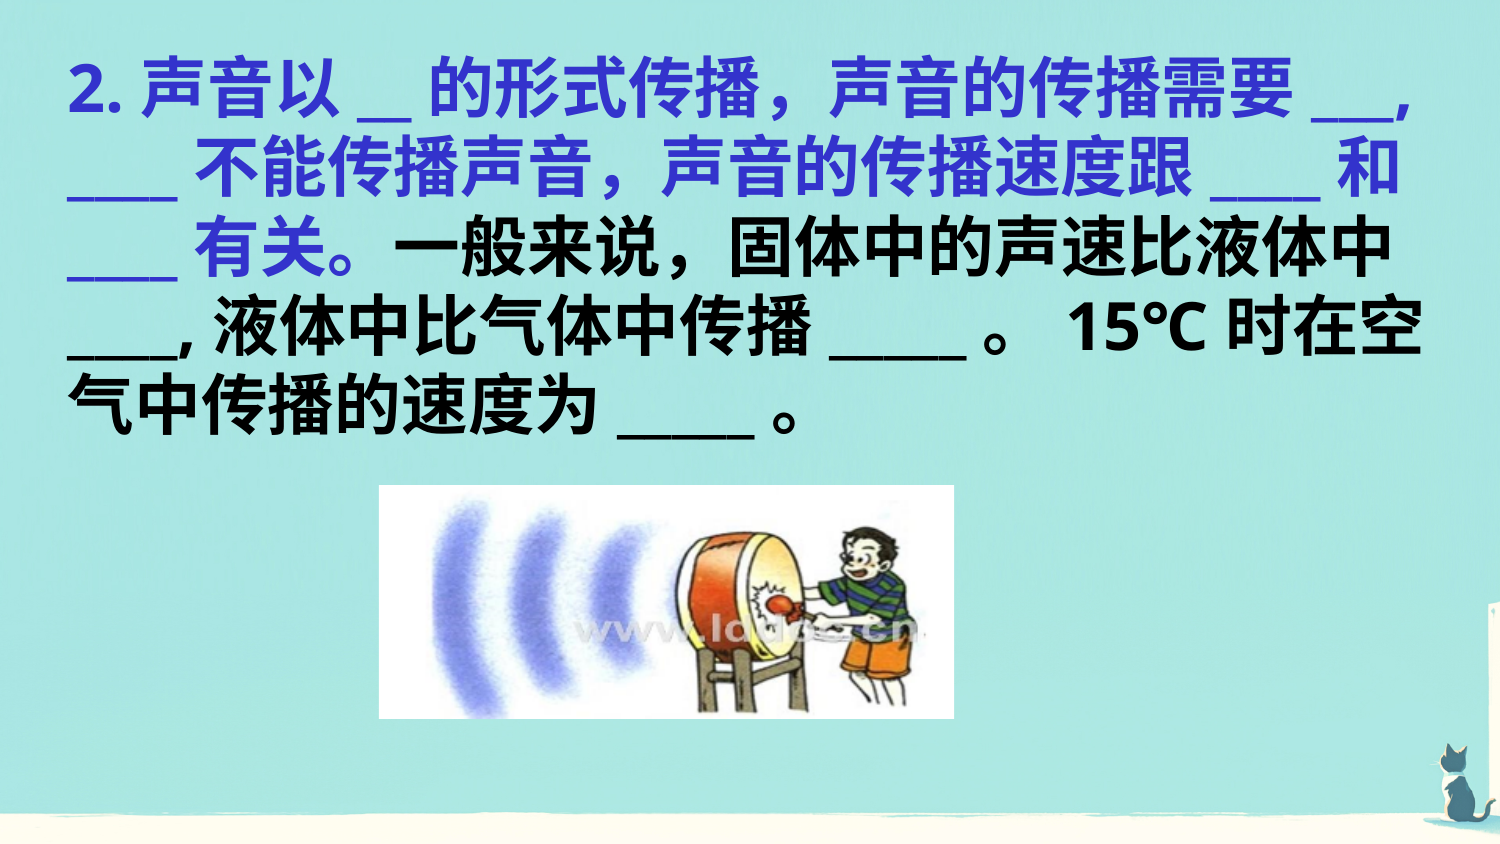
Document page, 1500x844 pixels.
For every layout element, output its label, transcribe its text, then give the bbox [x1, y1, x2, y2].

text_box 2.声音以__的形式传播，声音的传播需要___, ____不能传播声音，声音的传播速度跟____和____有关。一般来说，固体中的声速比液体中____,液体中比气体中传播_____。15℃时在空气中传播的速度为_____。 [52, 39, 1452, 473]
picture [0, 0, 1500, 844]
